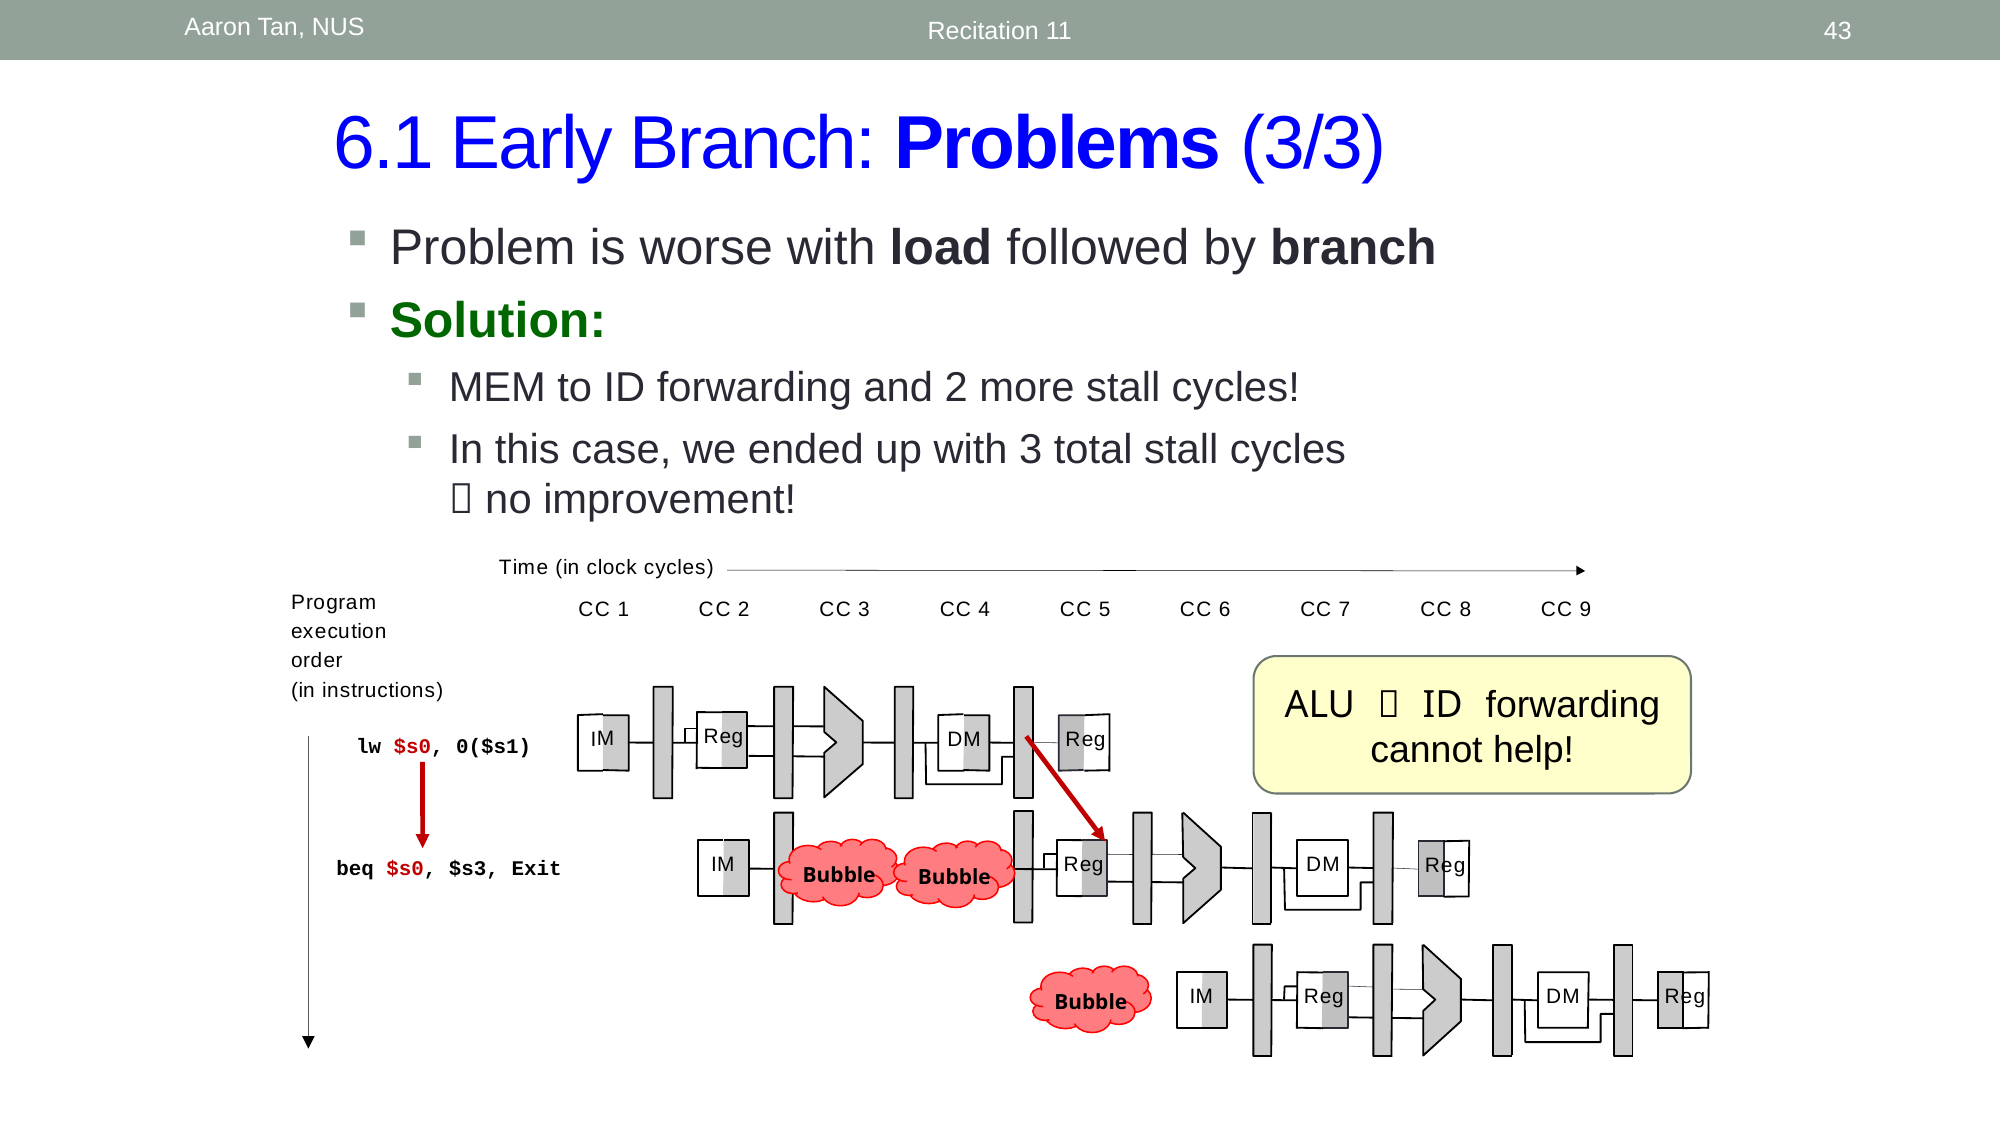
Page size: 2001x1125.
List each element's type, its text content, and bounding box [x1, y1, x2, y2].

footer Recitation 11 [645, 3, 1547, 57]
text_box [290, 553, 1710, 1057]
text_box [422, 736, 1106, 849]
text_box Problem is worse with load followed by branch Solution: MEM to ID forwarding and 2 more stall cycles! In this case, we ended up with 3 total stall cycles  no improvement! [331, 207, 1682, 543]
slide_number 43 [1725, 3, 1867, 57]
slide_number Aaron Tan, NUS [169, 3, 645, 57]
title 6.1 Early Branch: Problems (3/3) [318, 86, 1700, 192]
